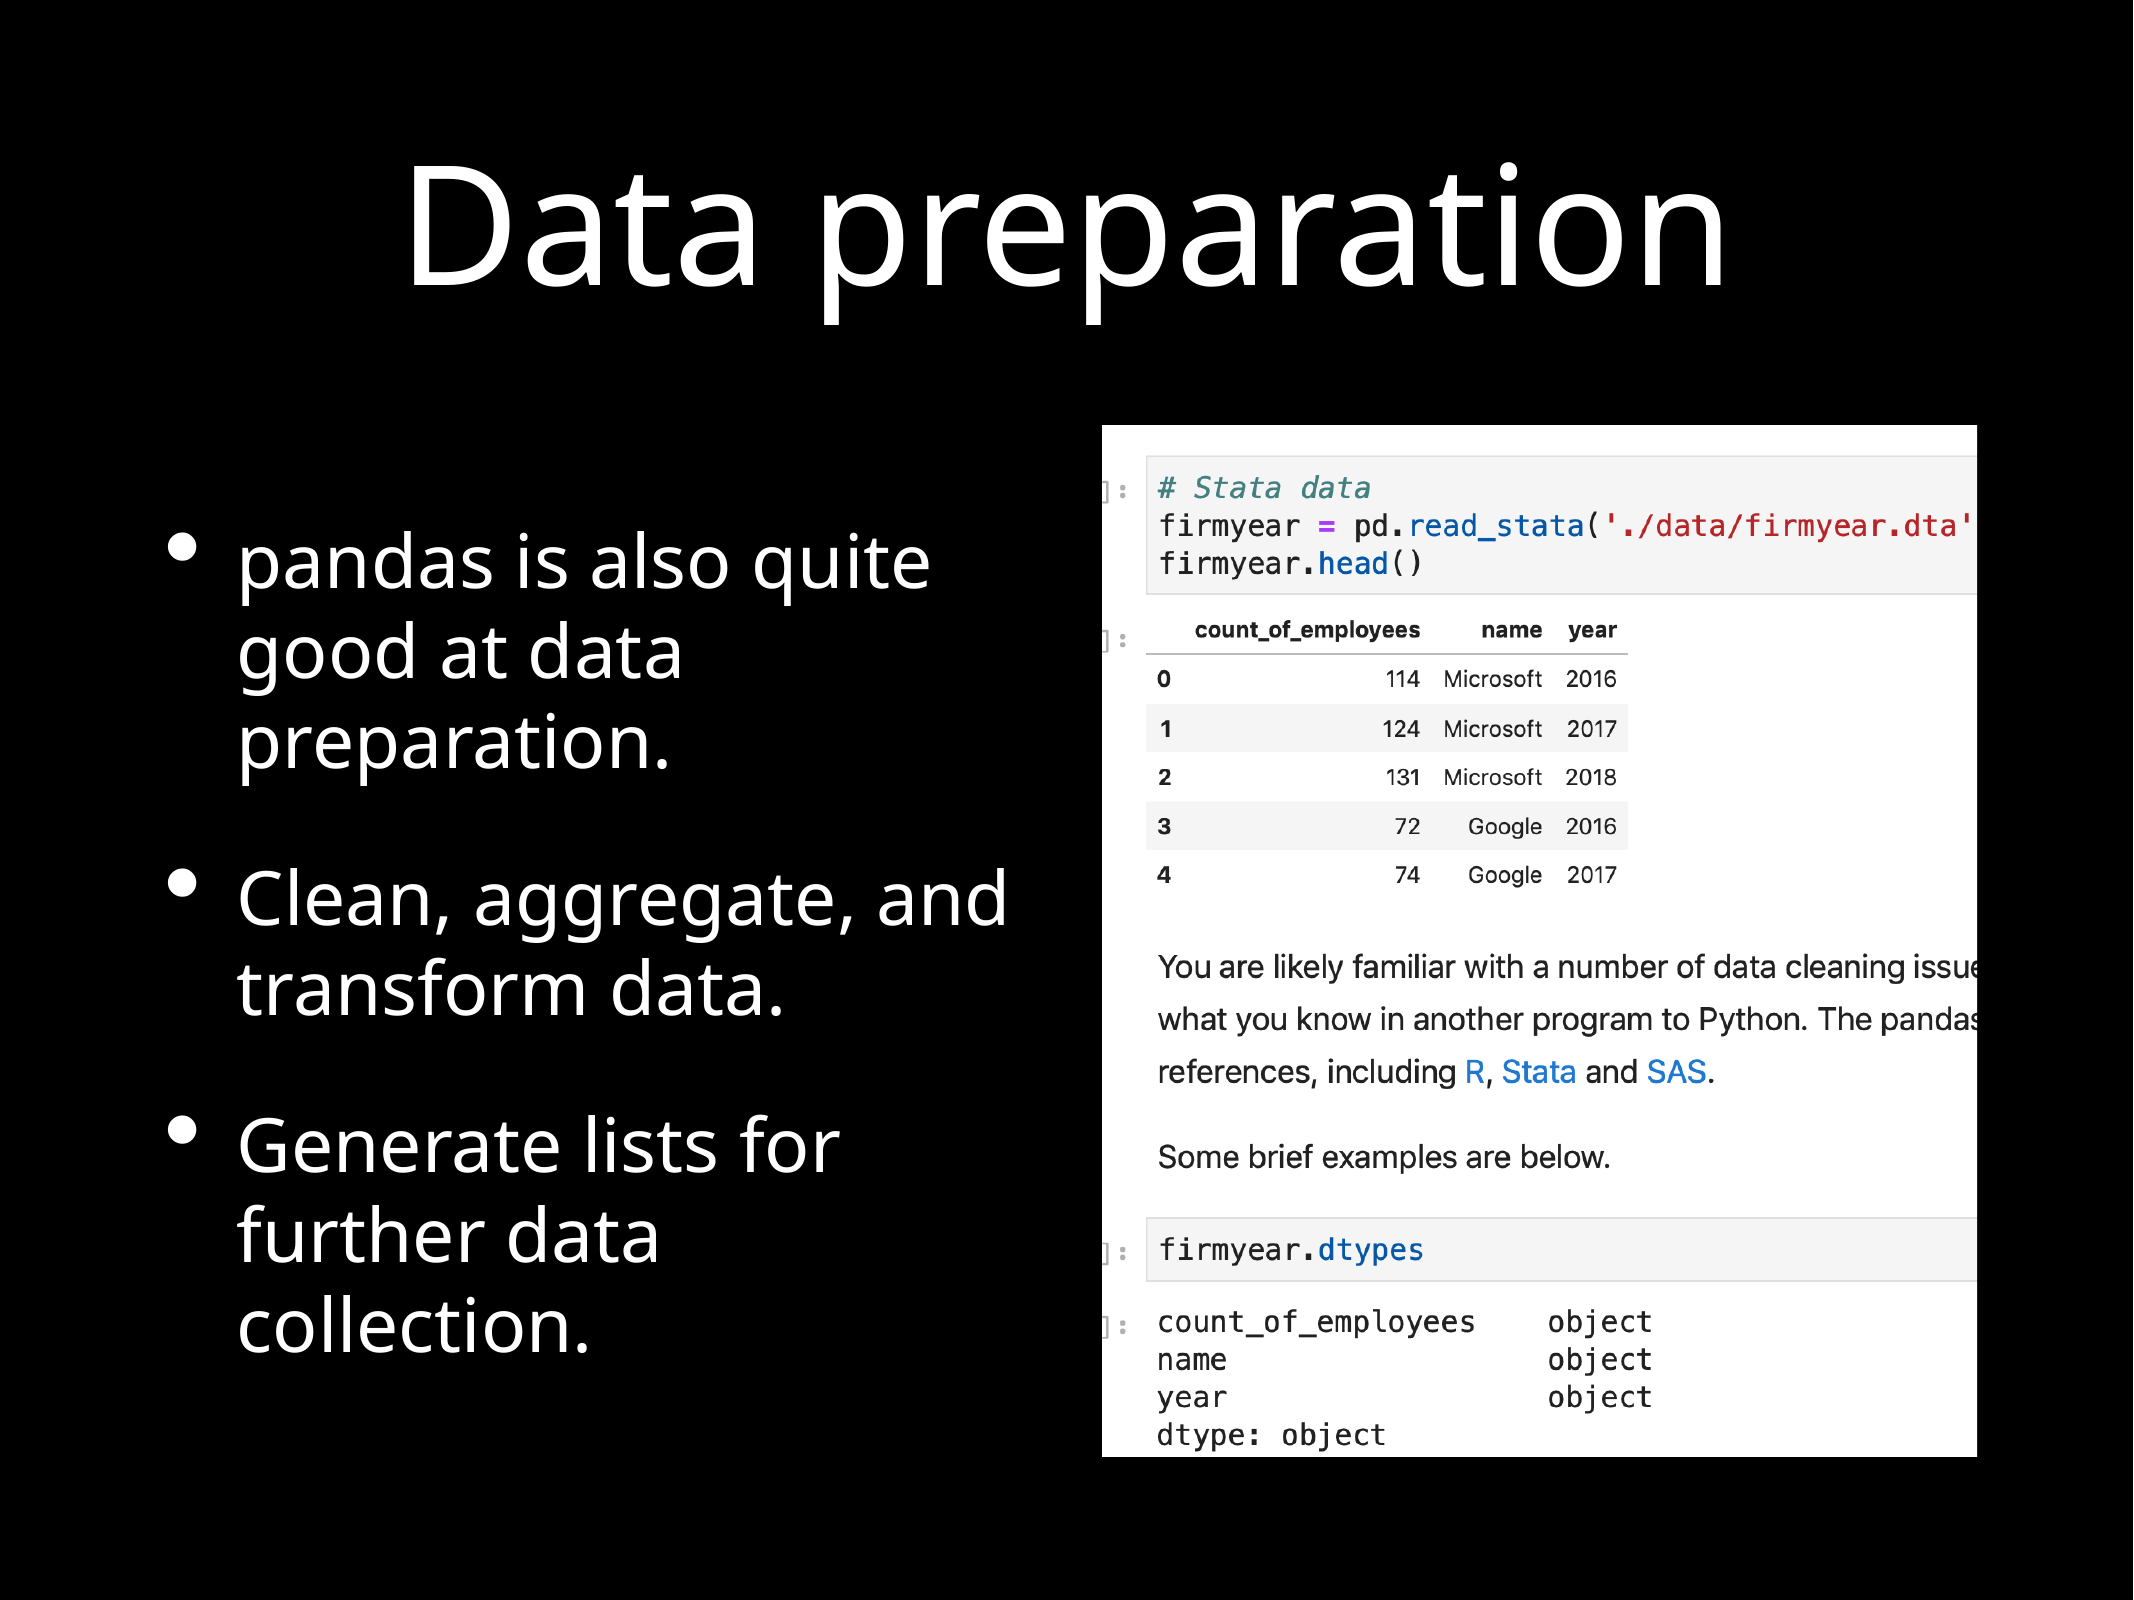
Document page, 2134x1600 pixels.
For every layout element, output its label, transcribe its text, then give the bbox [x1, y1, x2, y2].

list pandas is also quite good at data preparation. Clean, aggregate, and transform data. Generate lists for further data collection. [155, 424, 1032, 1457]
picture [1101, 424, 1978, 1457]
title Data preparation [155, 41, 1978, 397]
